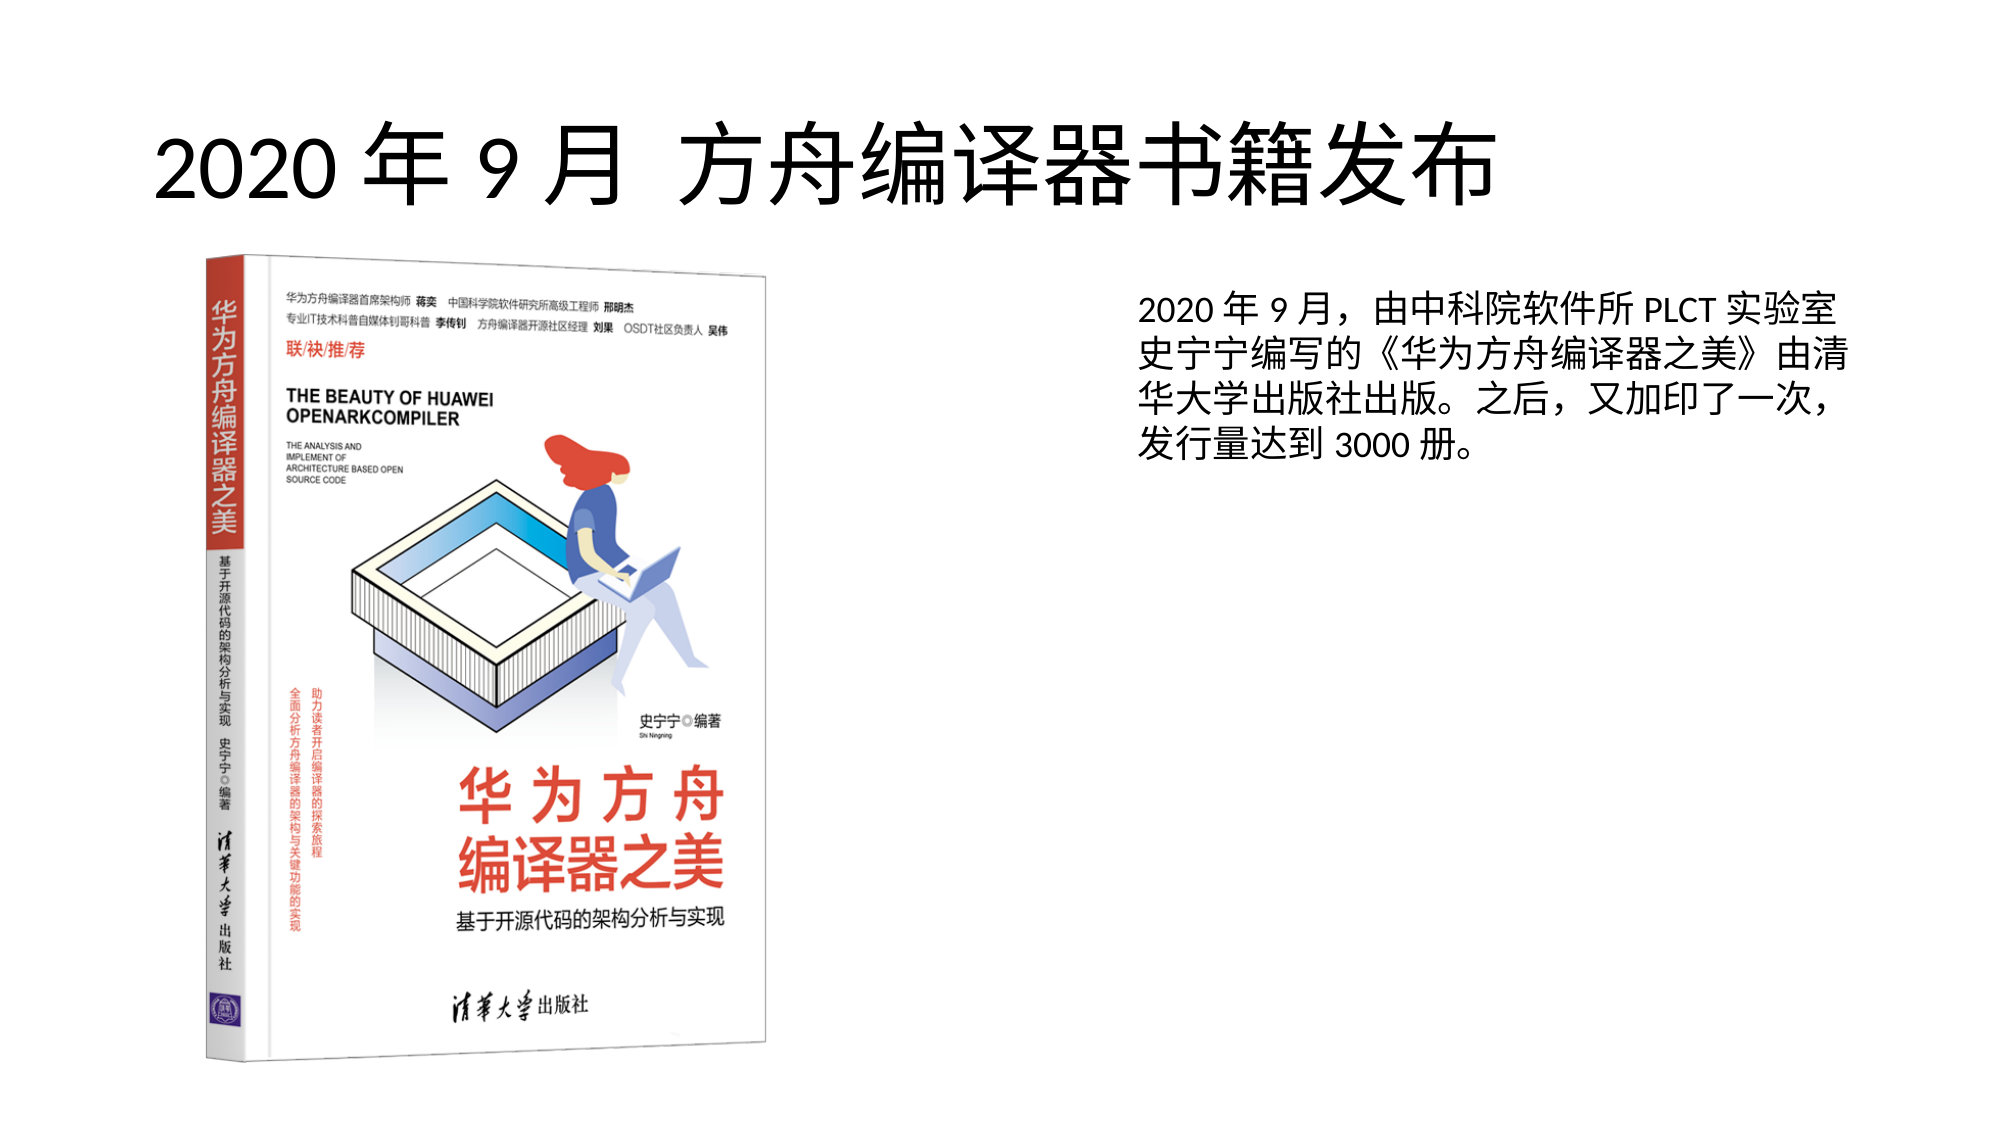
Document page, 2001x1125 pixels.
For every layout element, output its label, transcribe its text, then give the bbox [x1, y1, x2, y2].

text_box 2020年9月，由中科院软件所PLCT实验室史宁宁编写的《华为方舟编译器之美》由清华大学出版社出版。之后，又加印了一次，发行量达到3000册。 [1122, 277, 1879, 472]
picture [76, 249, 893, 1066]
title 2020年9月 方舟编译器书籍发布 [137, 59, 1863, 278]
